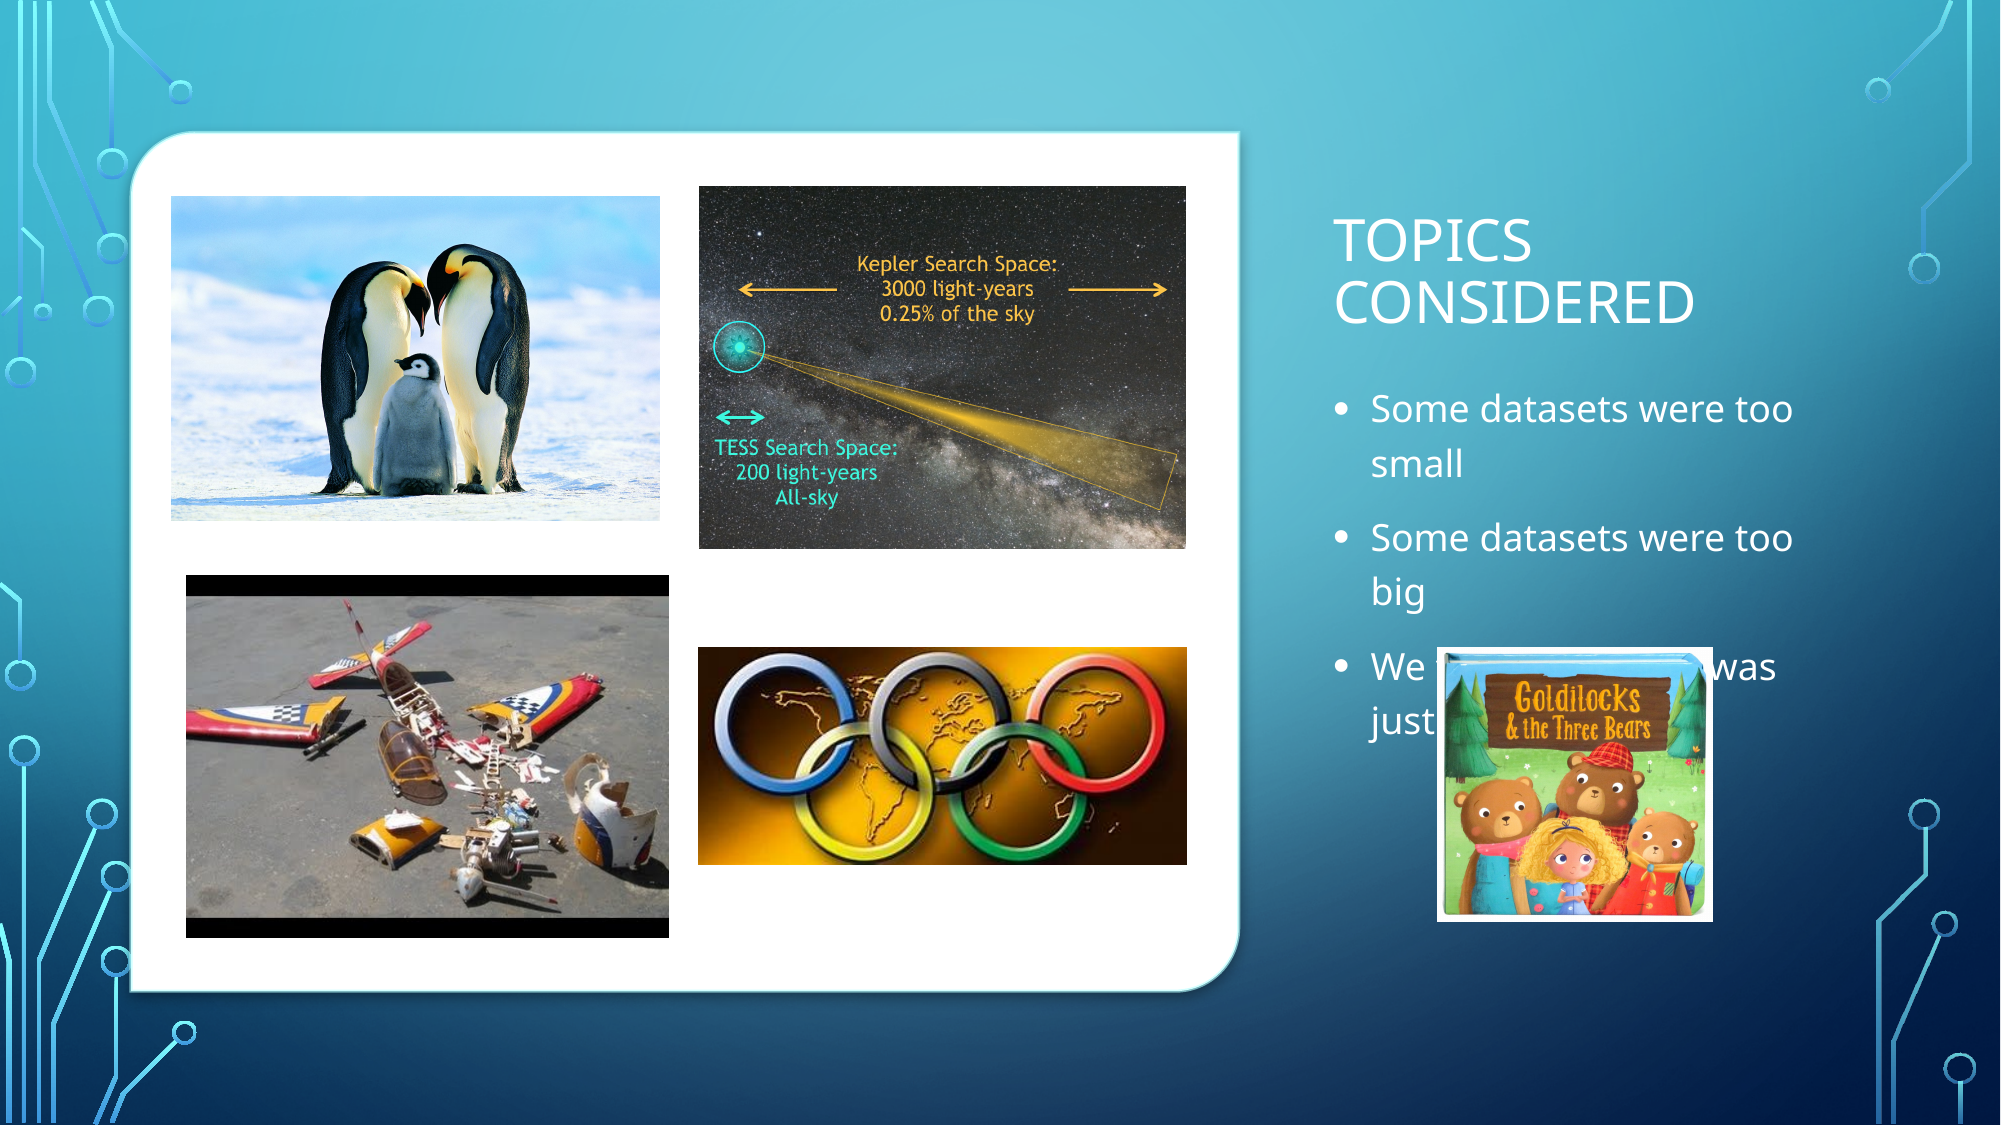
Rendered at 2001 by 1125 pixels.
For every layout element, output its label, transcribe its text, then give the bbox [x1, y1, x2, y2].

picture [185, 574, 670, 938]
picture [698, 186, 1186, 549]
picture [698, 647, 1187, 866]
picture [1437, 647, 1713, 922]
list Some datasets were too small Some datasets were too big We found one that was just right! [1318, 369, 1857, 950]
title Topics considered [1318, 101, 1857, 344]
picture [171, 196, 660, 522]
text_box [129, 131, 1241, 993]
